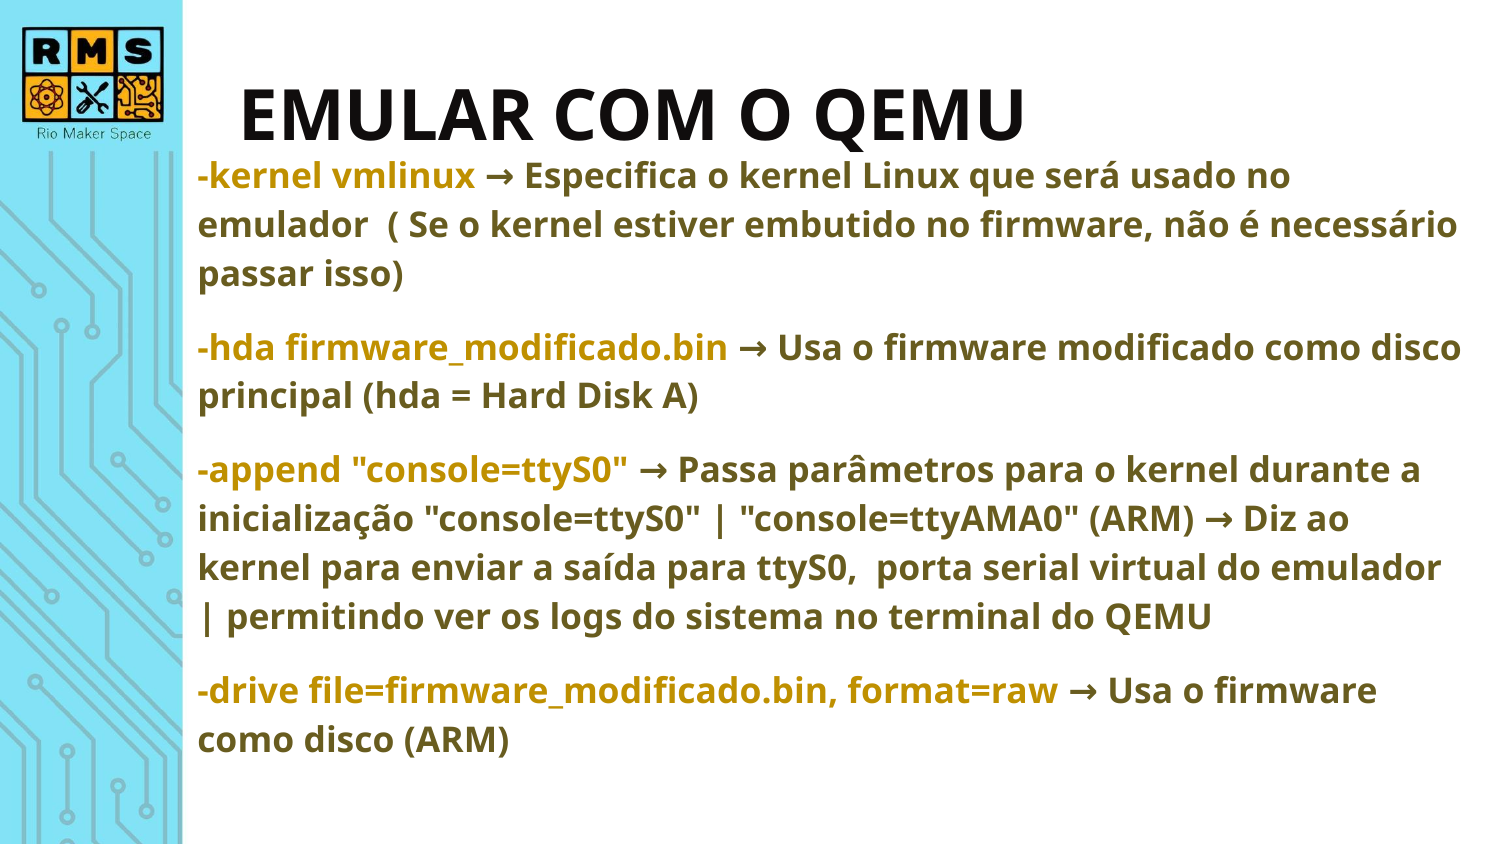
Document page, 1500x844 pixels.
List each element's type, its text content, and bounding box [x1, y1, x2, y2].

text_box [0, 0, 1500, 844]
text_box -kernel vmlinux → Especifica o kernel Linux que será usado no emulador ( Se o kernel estiver embutido no firmware, não é necessário passar isso) -hda firmware_modificado.bin → Usa o firmware modificado como disco principal (hda = Hard Disk A) -append "console=ttyS0" → Passa parâmetros para o kernel durante a inicialização "console=ttyS0" | "console=ttyAMA0" (ARM) → Diz ao kernel para enviar a saída para ttyS0, porta serial virtual do emulador | permitindo ver os logs do sistema no terminal do QEMU -drive file=firmware_modificado.bin, format=raw → Usa o firmware como disco (ARM) [197, 146, 1464, 760]
text_box EMULAR COM O QEMU [238, 36, 1438, 146]
